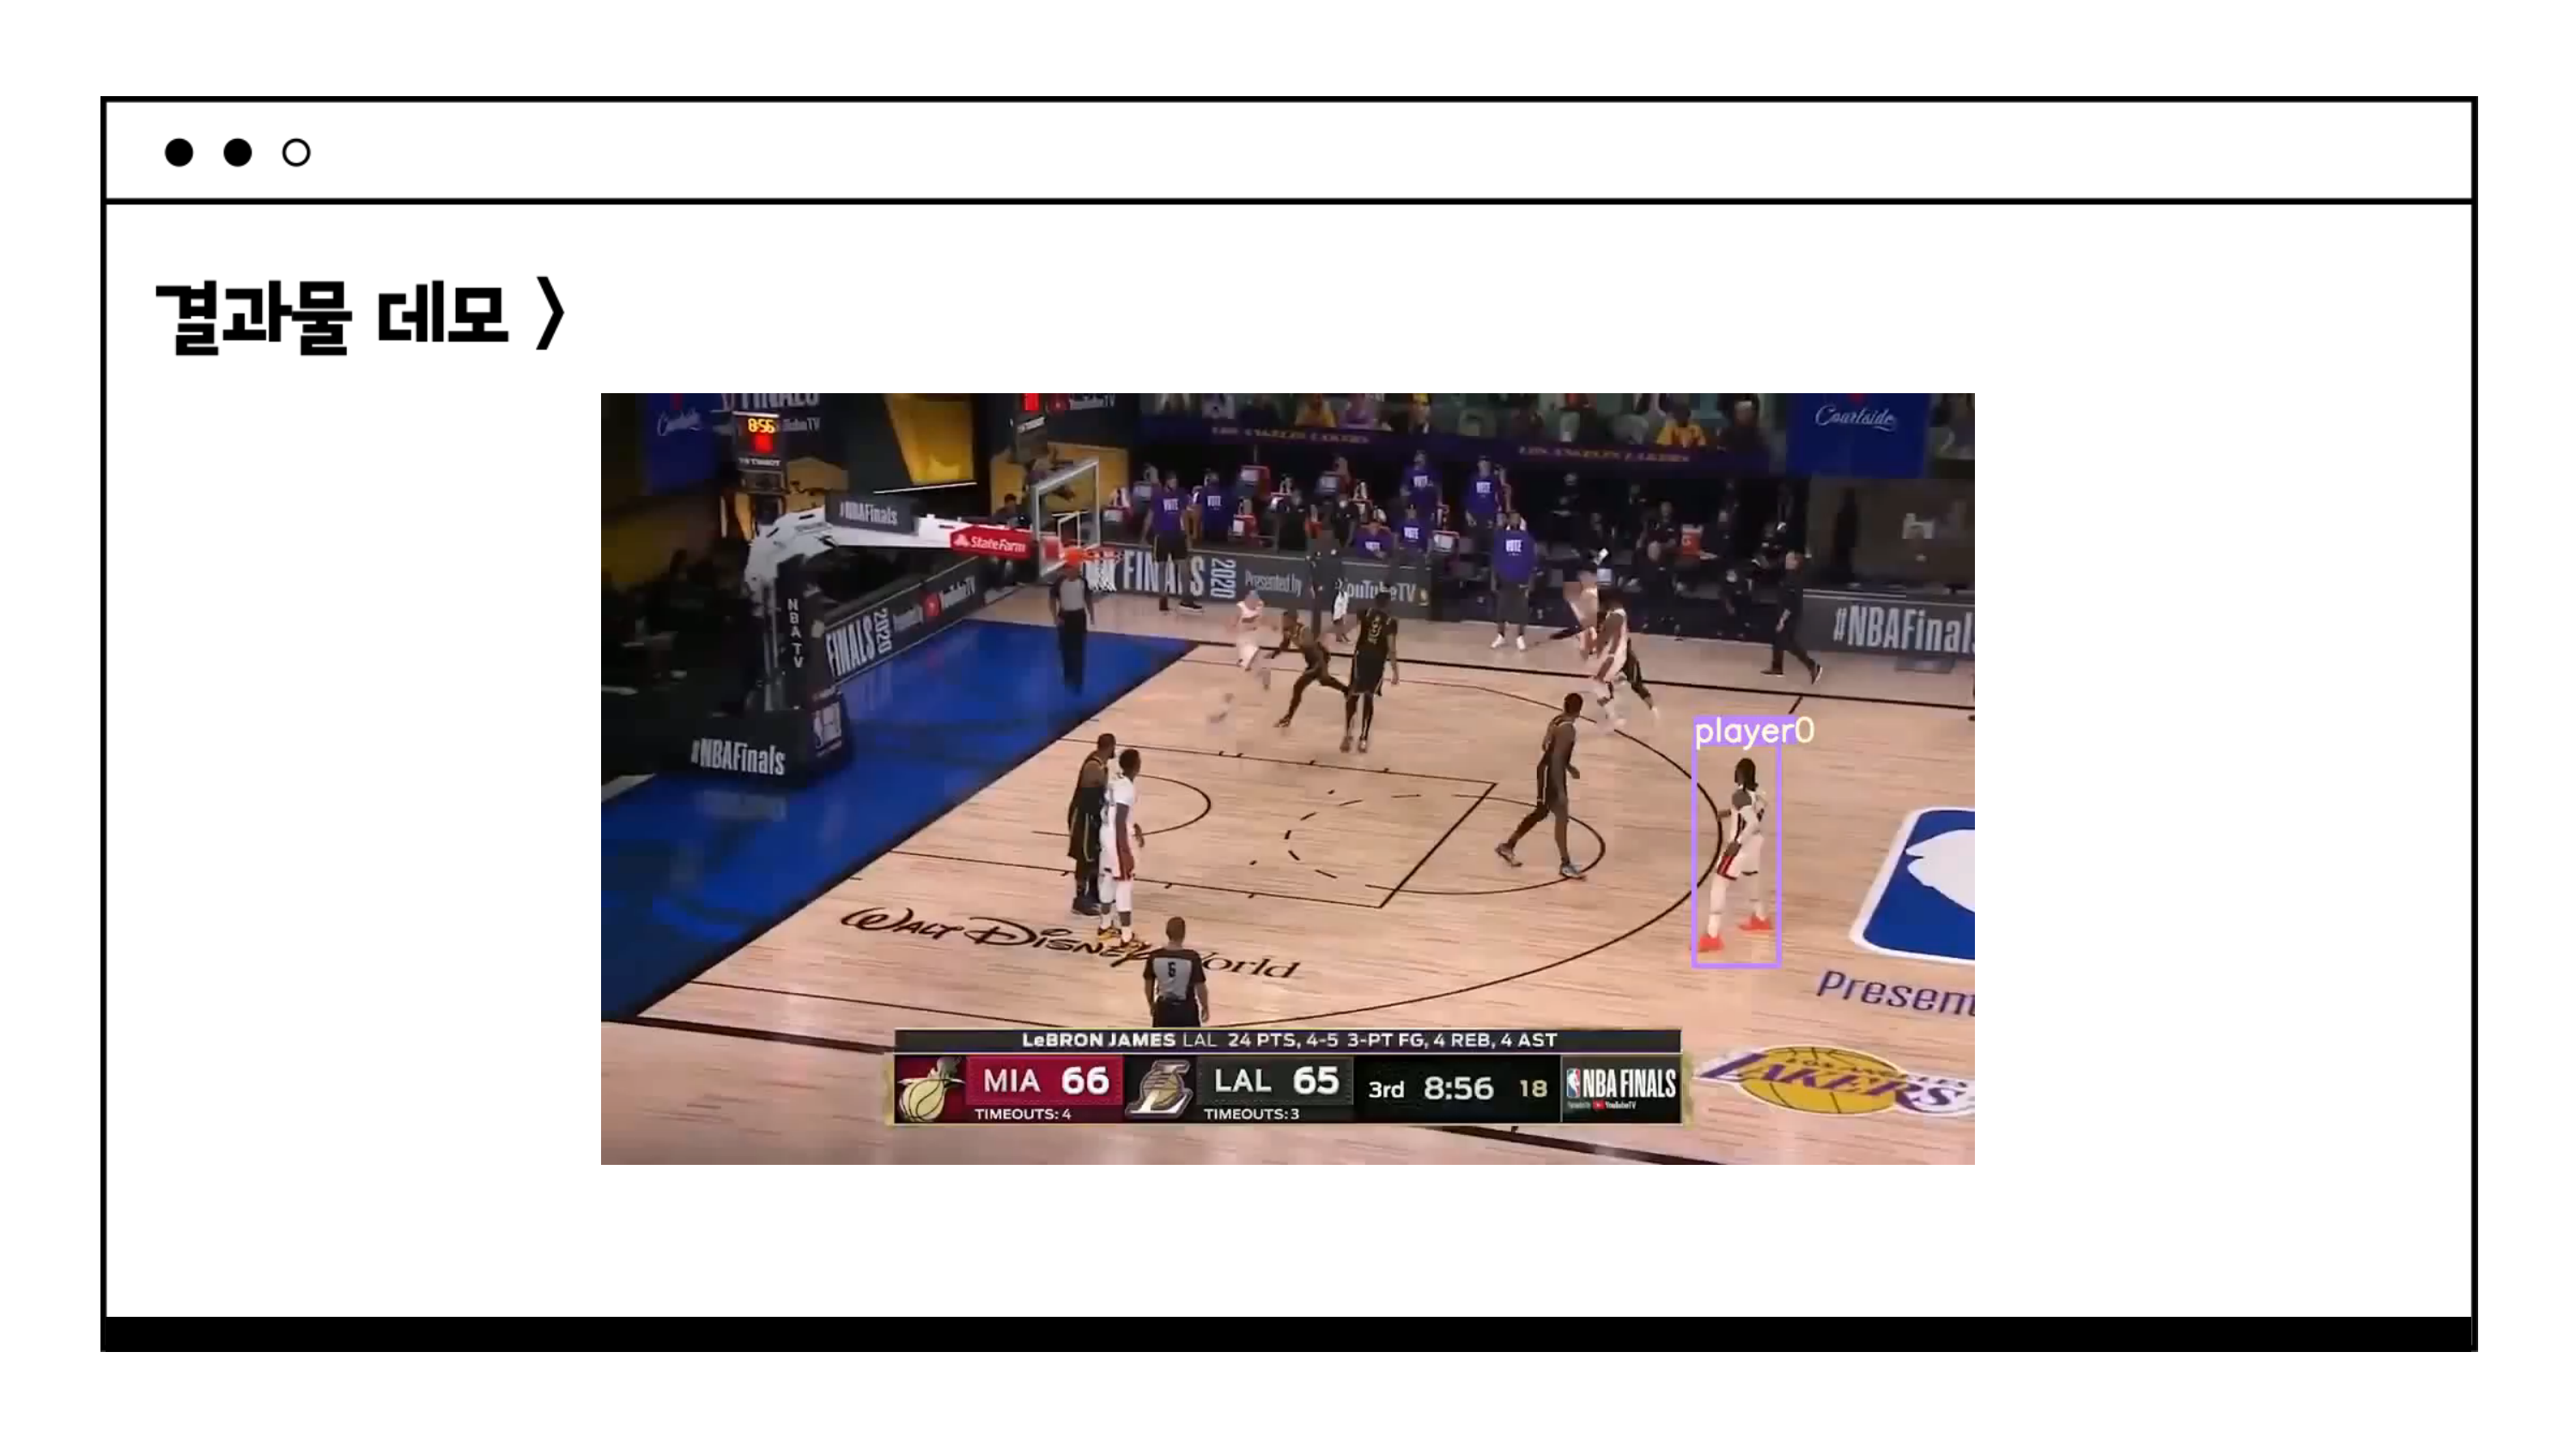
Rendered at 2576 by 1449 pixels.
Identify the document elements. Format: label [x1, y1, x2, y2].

text_box [106, 1316, 2471, 1352]
picture [143, 249, 606, 394]
text_box [600, 392, 1976, 1167]
text_box [100, 96, 2478, 1322]
